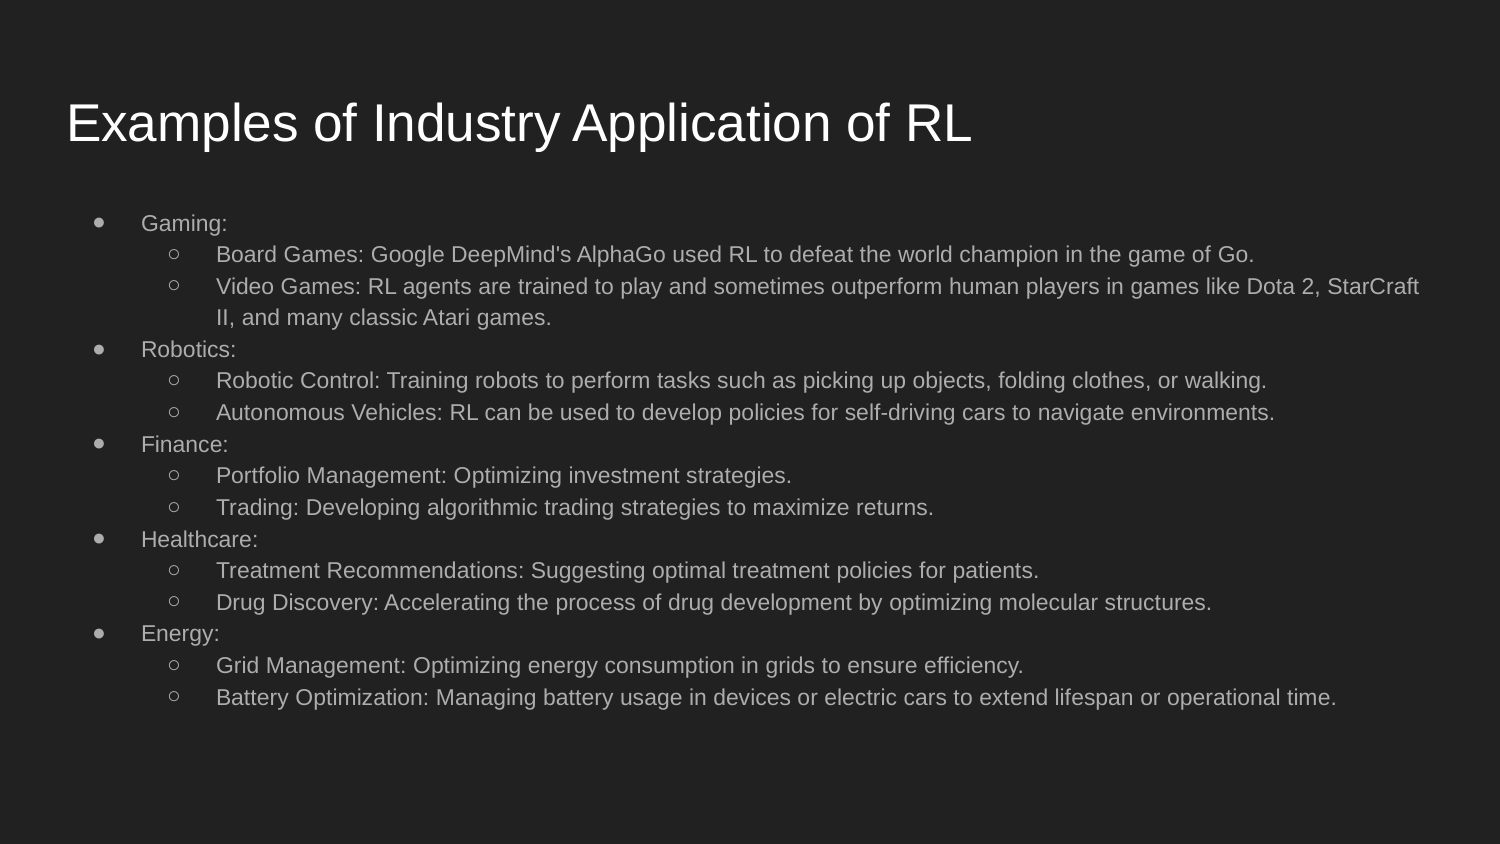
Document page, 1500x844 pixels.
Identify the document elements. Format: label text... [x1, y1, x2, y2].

list Gaming: Board Games: Google DeepMind's AlphaGo used RL to defeat the world champion in the game of Go. Video Games: RL agents are trained to play and sometimes outperform human players in games like Dota 2, StarCraft II, and many classic Atari games. Robotics: Robotic Control: Training robots to perform tasks such as picking up objects, folding clothes, or walking. Autonomous Vehicles: RL can be used to develop policies for self-driving cars to navigate environments. Finance: Portfolio Management: Optimizing investment strategies. Trading: Developing algorithmic trading strategies to maximize returns. Healthcare: Treatment Recommendations: Suggesting optimal treatment policies for patients. Drug Discovery: Accelerating the process of drug development by optimizing molecular structures. Energy: Grid Management: Optimizing energy consumption in grids to ensure efficiency. Battery Optimization: Managing battery usage in devices or electric cars to extend lifespan or operational time. [51, 189, 1449, 750]
title Examples of Industry Application of RL [51, 72, 1449, 167]
